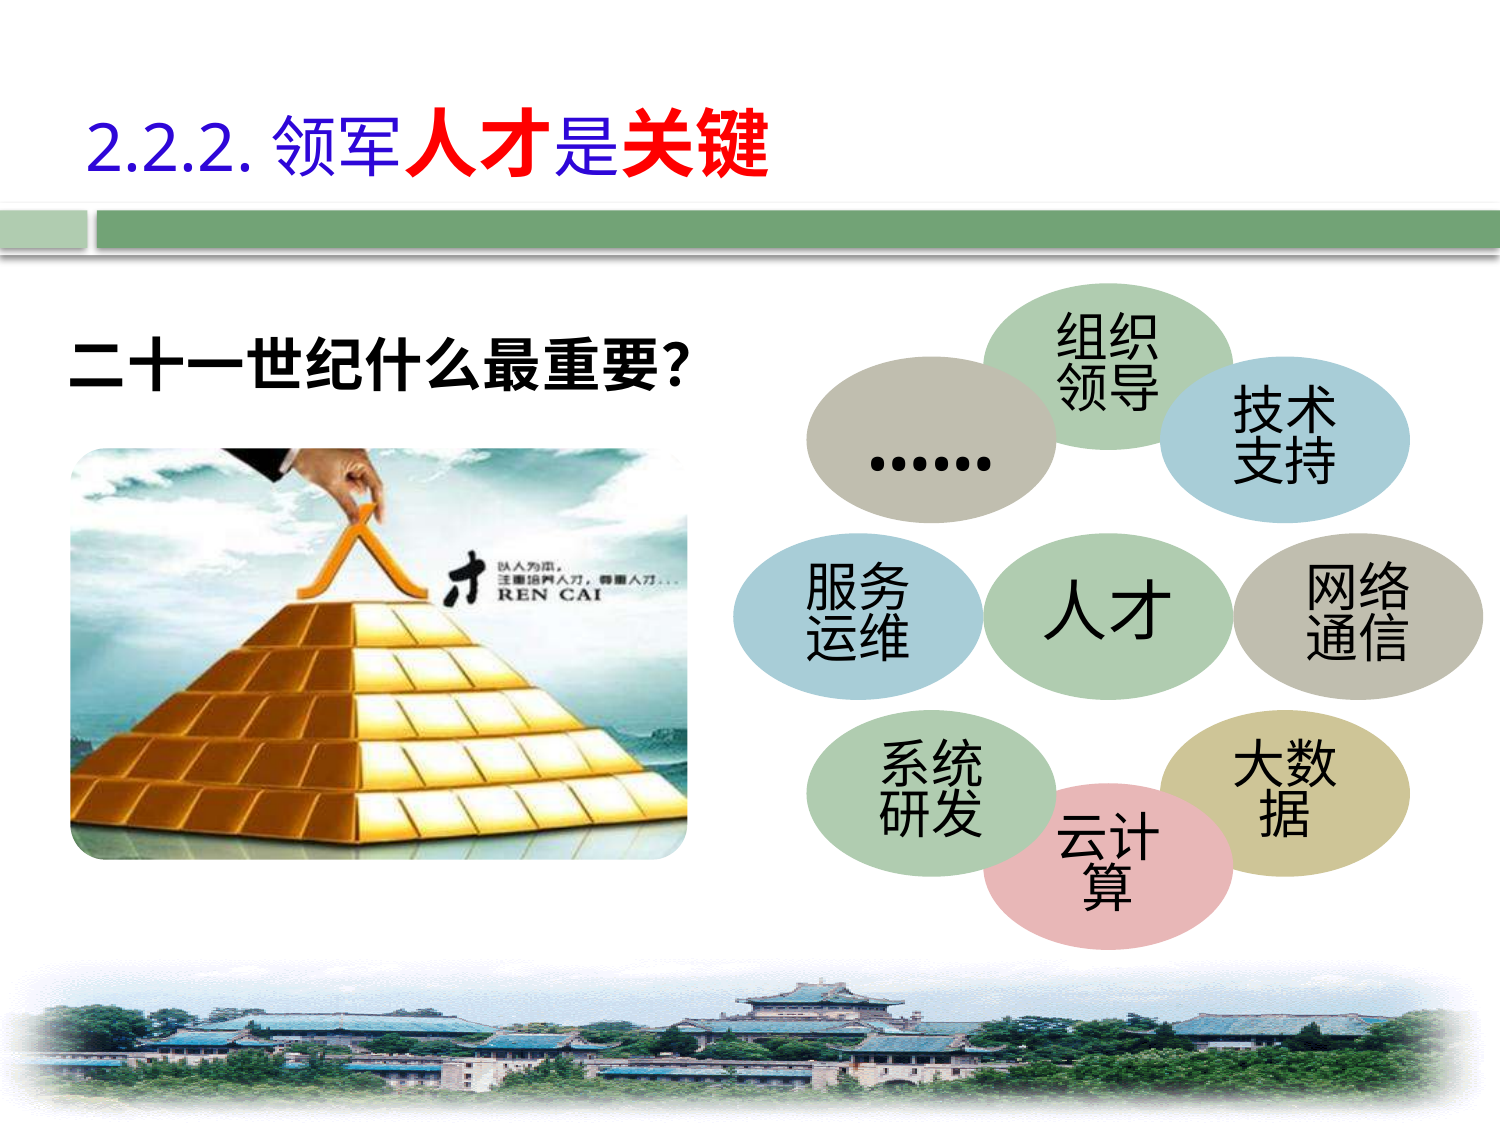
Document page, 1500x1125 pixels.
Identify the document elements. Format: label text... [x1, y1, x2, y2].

picture [0, 949, 1500, 1125]
text_box 二十一世纪什么最重要？ [53, 334, 602, 406]
title 2.2.2.领军人才是关键 [70, 89, 1421, 195]
picture [70, 448, 688, 860]
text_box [607, 283, 1500, 951]
